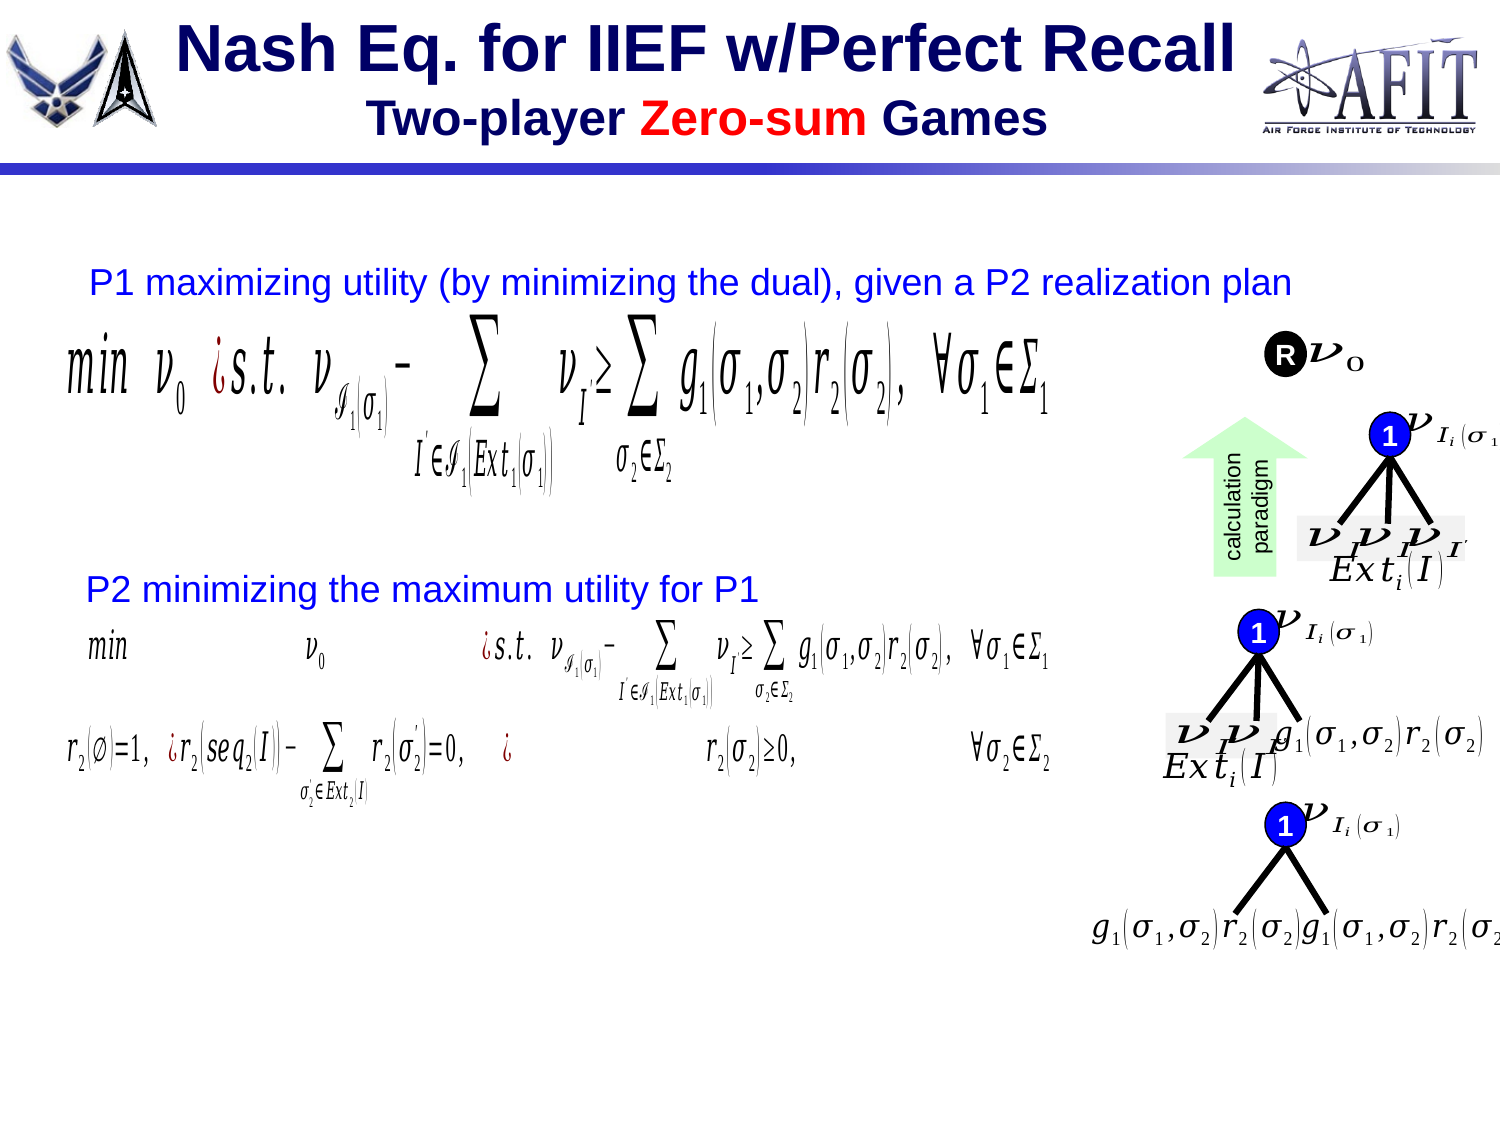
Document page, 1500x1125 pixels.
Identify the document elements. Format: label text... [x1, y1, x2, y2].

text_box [1160, 599, 1484, 790]
picture [6, 29, 155, 128]
text_box P2 minimizing the maximum utility for P1 [70, 558, 775, 618]
text_box calculation paradigm [1182, 416, 1291, 577]
title Nash Eq. for IIEF w/Perfect Recall Two-player Zero-sum Games [155, 0, 1260, 169]
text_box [1090, 792, 1500, 953]
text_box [1264, 330, 1368, 377]
text_box P1 maximizing utility (by minimizing the dual), given a P2 realization plan [74, 250, 1308, 310]
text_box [1296, 401, 1500, 595]
